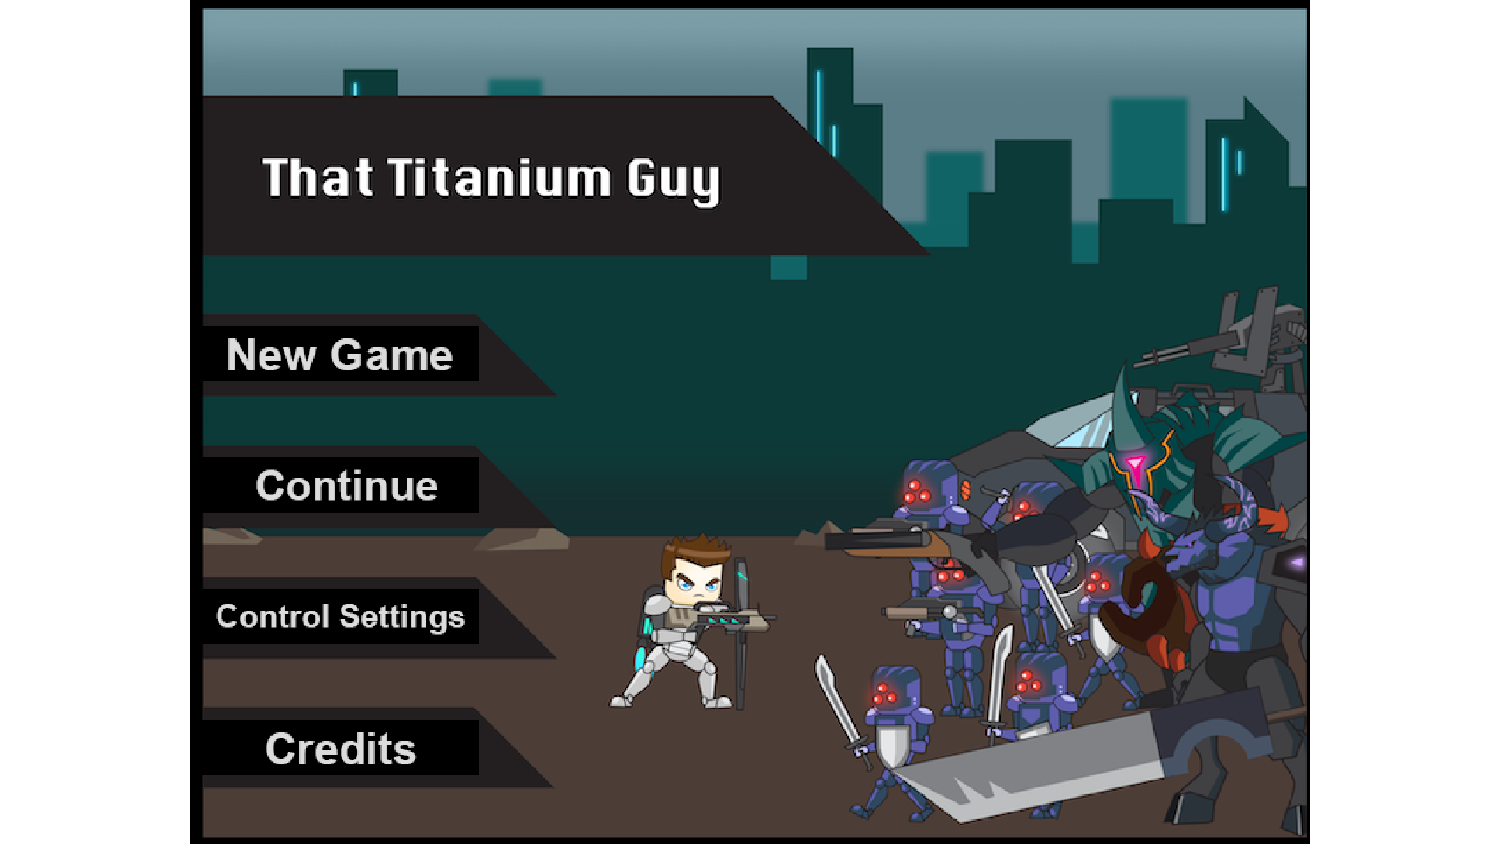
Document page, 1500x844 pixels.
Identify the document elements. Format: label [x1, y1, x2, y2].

picture [189, 0, 1311, 844]
